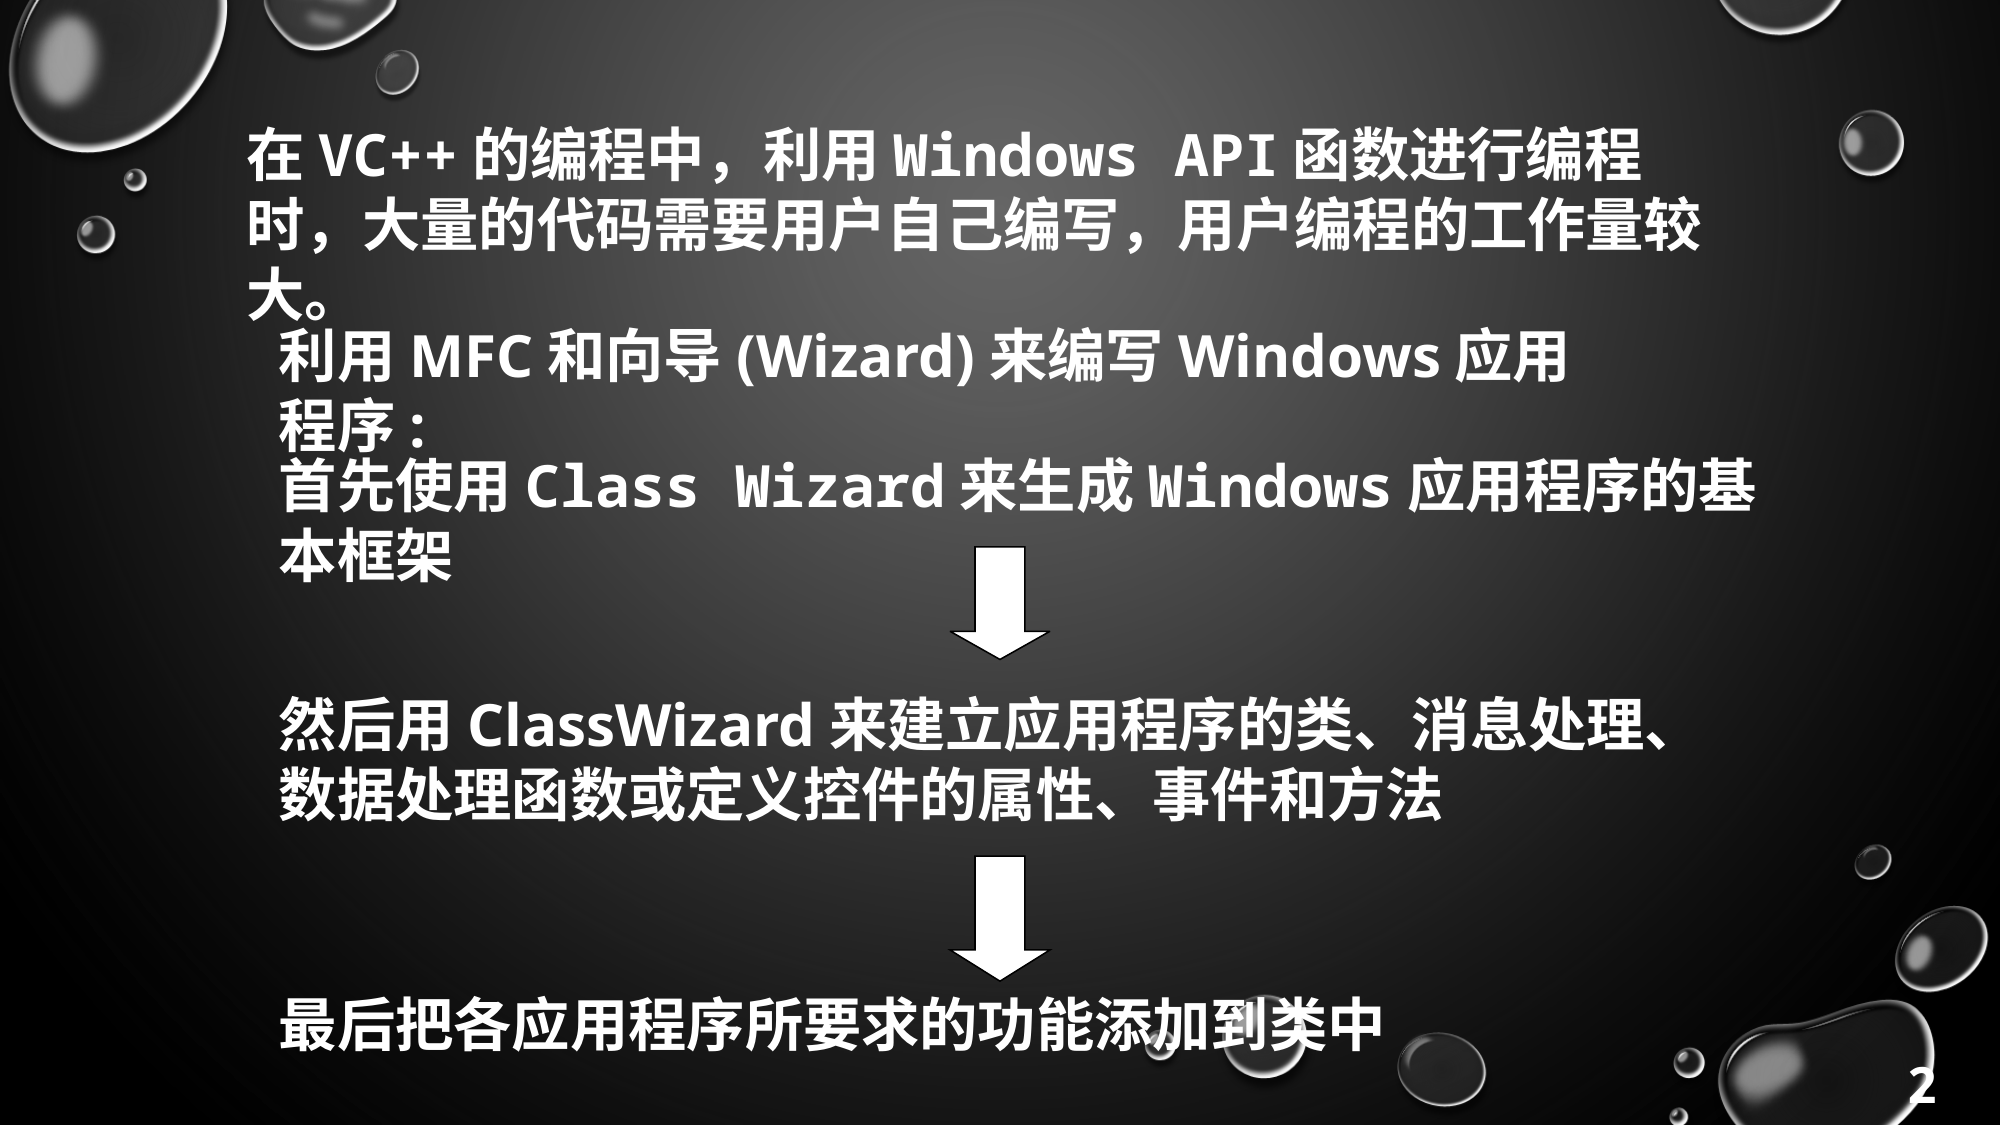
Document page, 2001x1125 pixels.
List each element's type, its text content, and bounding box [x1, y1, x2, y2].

text_box 然后用ClassWizard来建立应用程序的类、消息处理、数据处理函数或定义控件的属性、事件和方法 [264, 680, 1736, 836]
text_box 首先使用Class Wizard来生成Windows应用程序的基本框架 [264, 441, 1802, 597]
text_box 在VC++的编程中，利用Windows API函数进行编程时，大量的代码需要用户自己编写，用户编程的工作量较大。 [231, 111, 1769, 336]
slide_number 2 [1850, 1050, 1995, 1125]
text_box 利用MFC和向导(Wizard)来编写Windows应用程序: [264, 311, 1590, 441]
text_box [950, 546, 1051, 660]
picture [0, 0, 2000, 1125]
text_box 最后把各应用程序所要求的功能添加到类中 [264, 981, 1605, 1066]
text_box [950, 856, 1051, 981]
